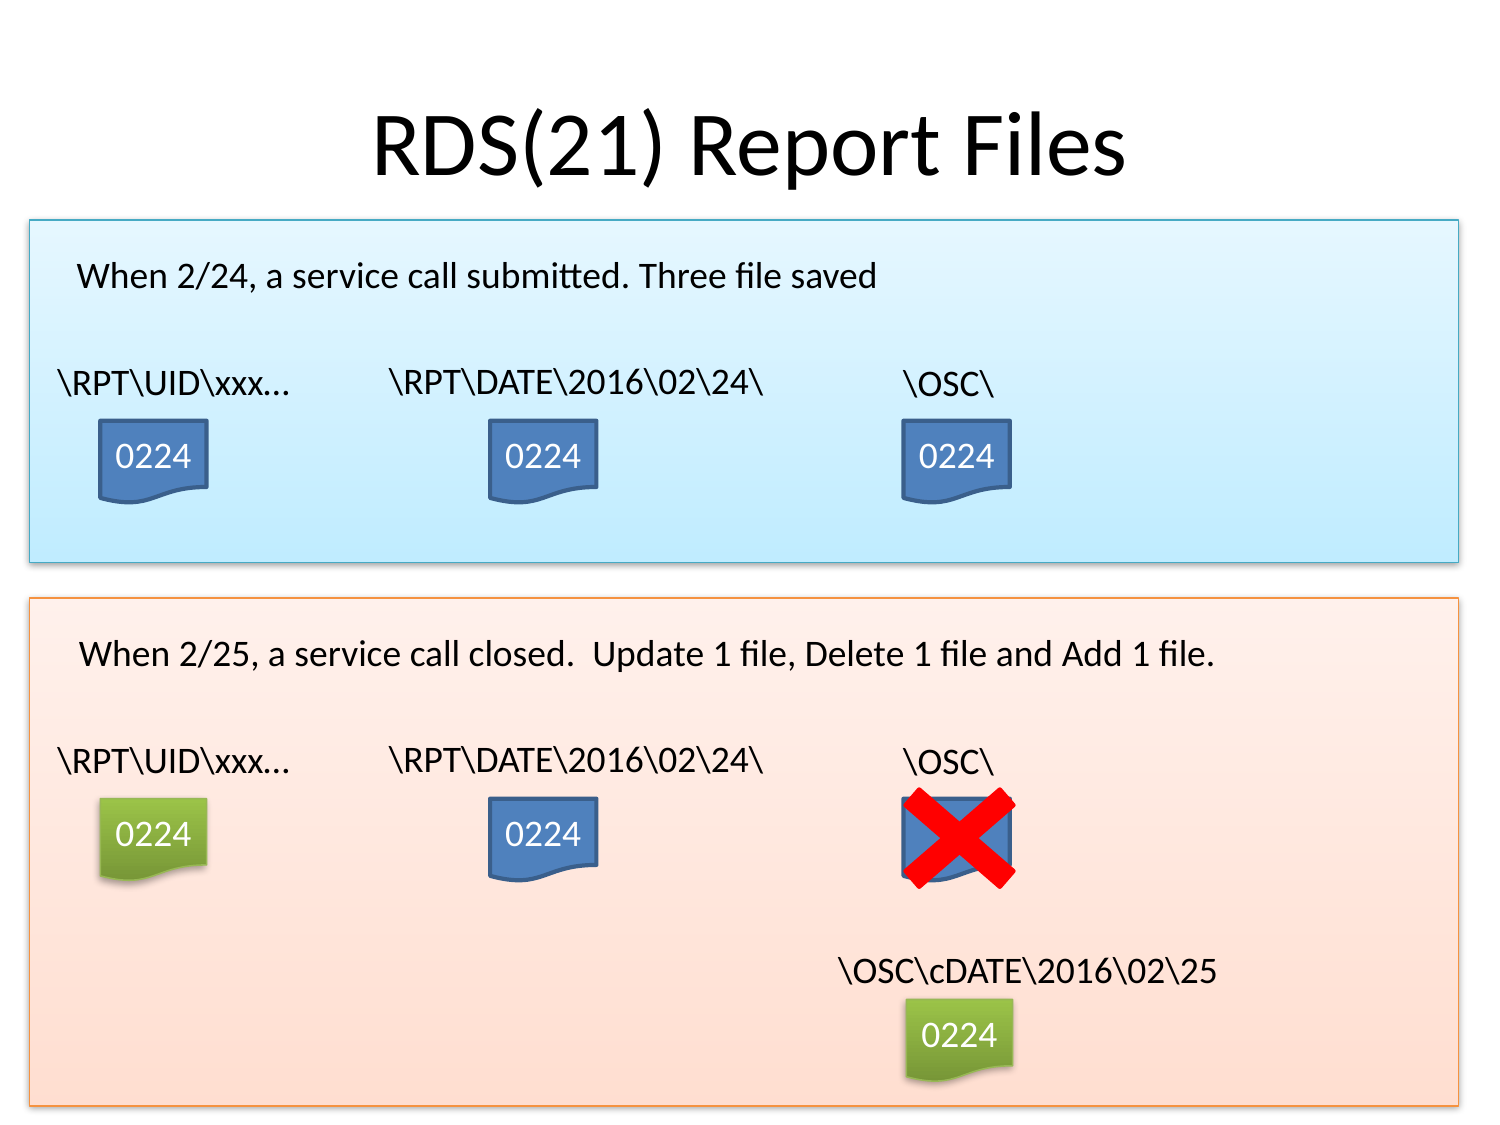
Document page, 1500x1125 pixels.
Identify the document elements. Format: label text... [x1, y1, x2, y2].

title RDS(21) Report Files [75, 45, 1425, 216]
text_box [29, 219, 1459, 563]
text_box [29, 597, 1459, 1107]
